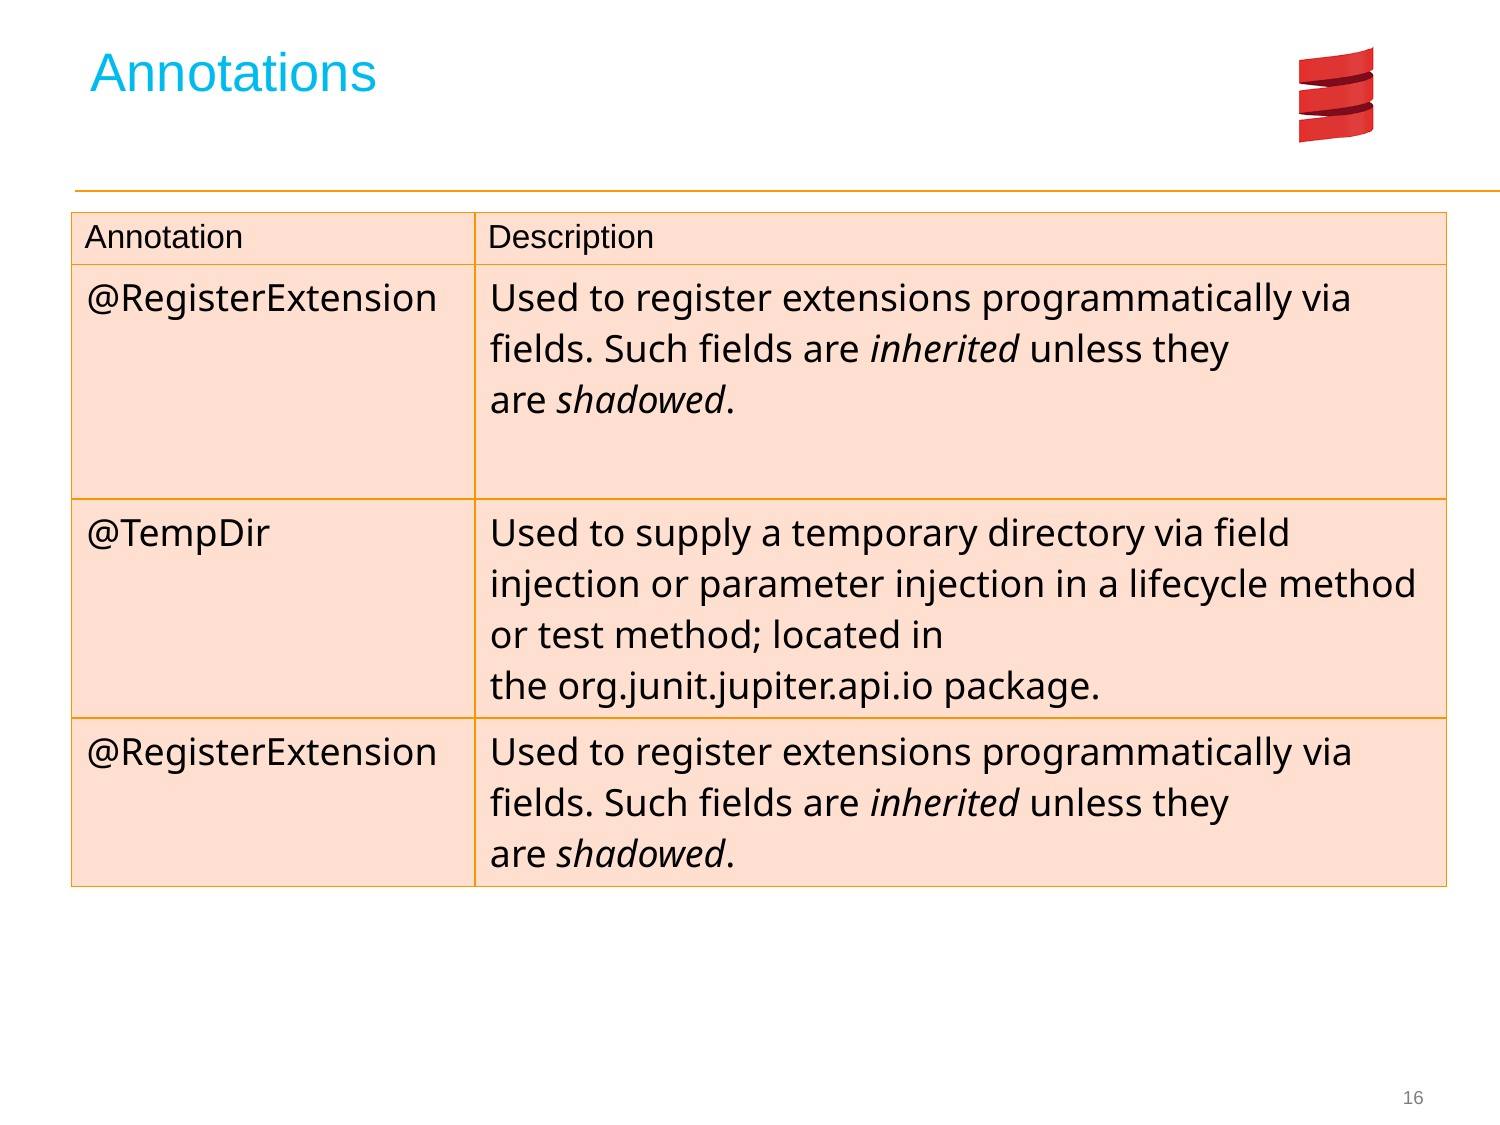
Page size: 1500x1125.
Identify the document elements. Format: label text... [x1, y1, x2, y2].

table_cell Used to register extensions programmatically via fields. Such fields are inherited unless they are shadowed. [476, 265, 1446, 498]
table_cell @RegisterExtension [72, 719, 474, 886]
table_cell Used to register extensions programmatically via fields. Such fields are inherited unless they are shadowed. [476, 719, 1446, 886]
table_cell @TempDir [72, 500, 474, 717]
table_header Description [476, 213, 1446, 264]
table_cell @RegisterExtension [72, 265, 474, 498]
table_header Annotation [72, 213, 474, 264]
table_cell Used to supply a temporary directory via field injection or parameter injection in a lifecycle method or test method; located in the org.junit.jupiter.api.io package. [476, 500, 1446, 717]
title Annotations [75, 27, 1422, 157]
